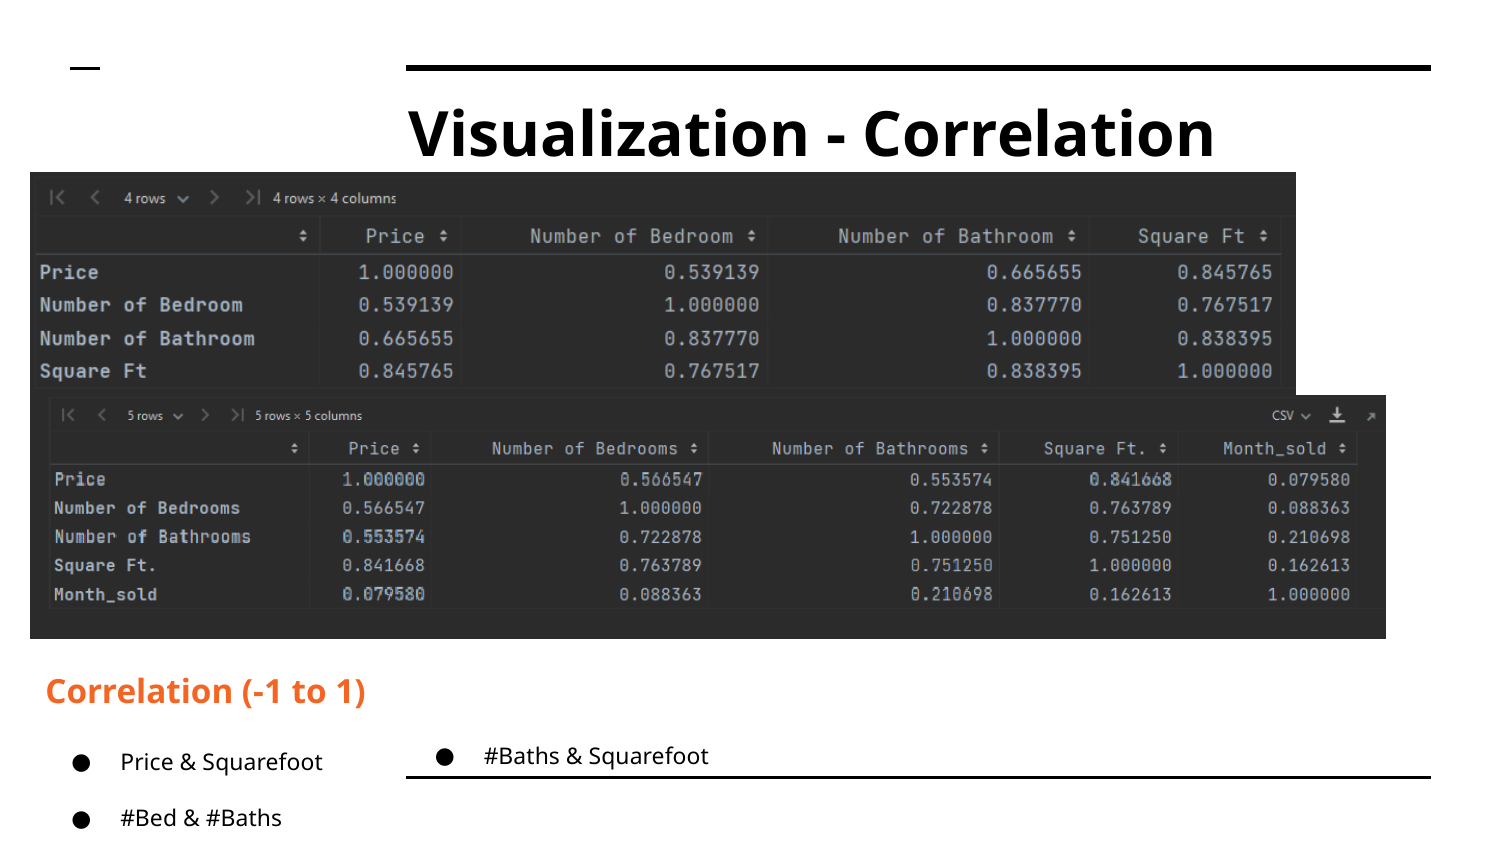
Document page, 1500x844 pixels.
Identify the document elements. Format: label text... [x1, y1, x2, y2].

picture [30, 172, 1387, 639]
list #Baths & Squarefoot [393, 648, 752, 844]
title Visualization - Correlation [393, 79, 1431, 184]
list Correlation (-1 to 1) Price & Squarefoot #Bed & #Baths [30, 648, 389, 844]
